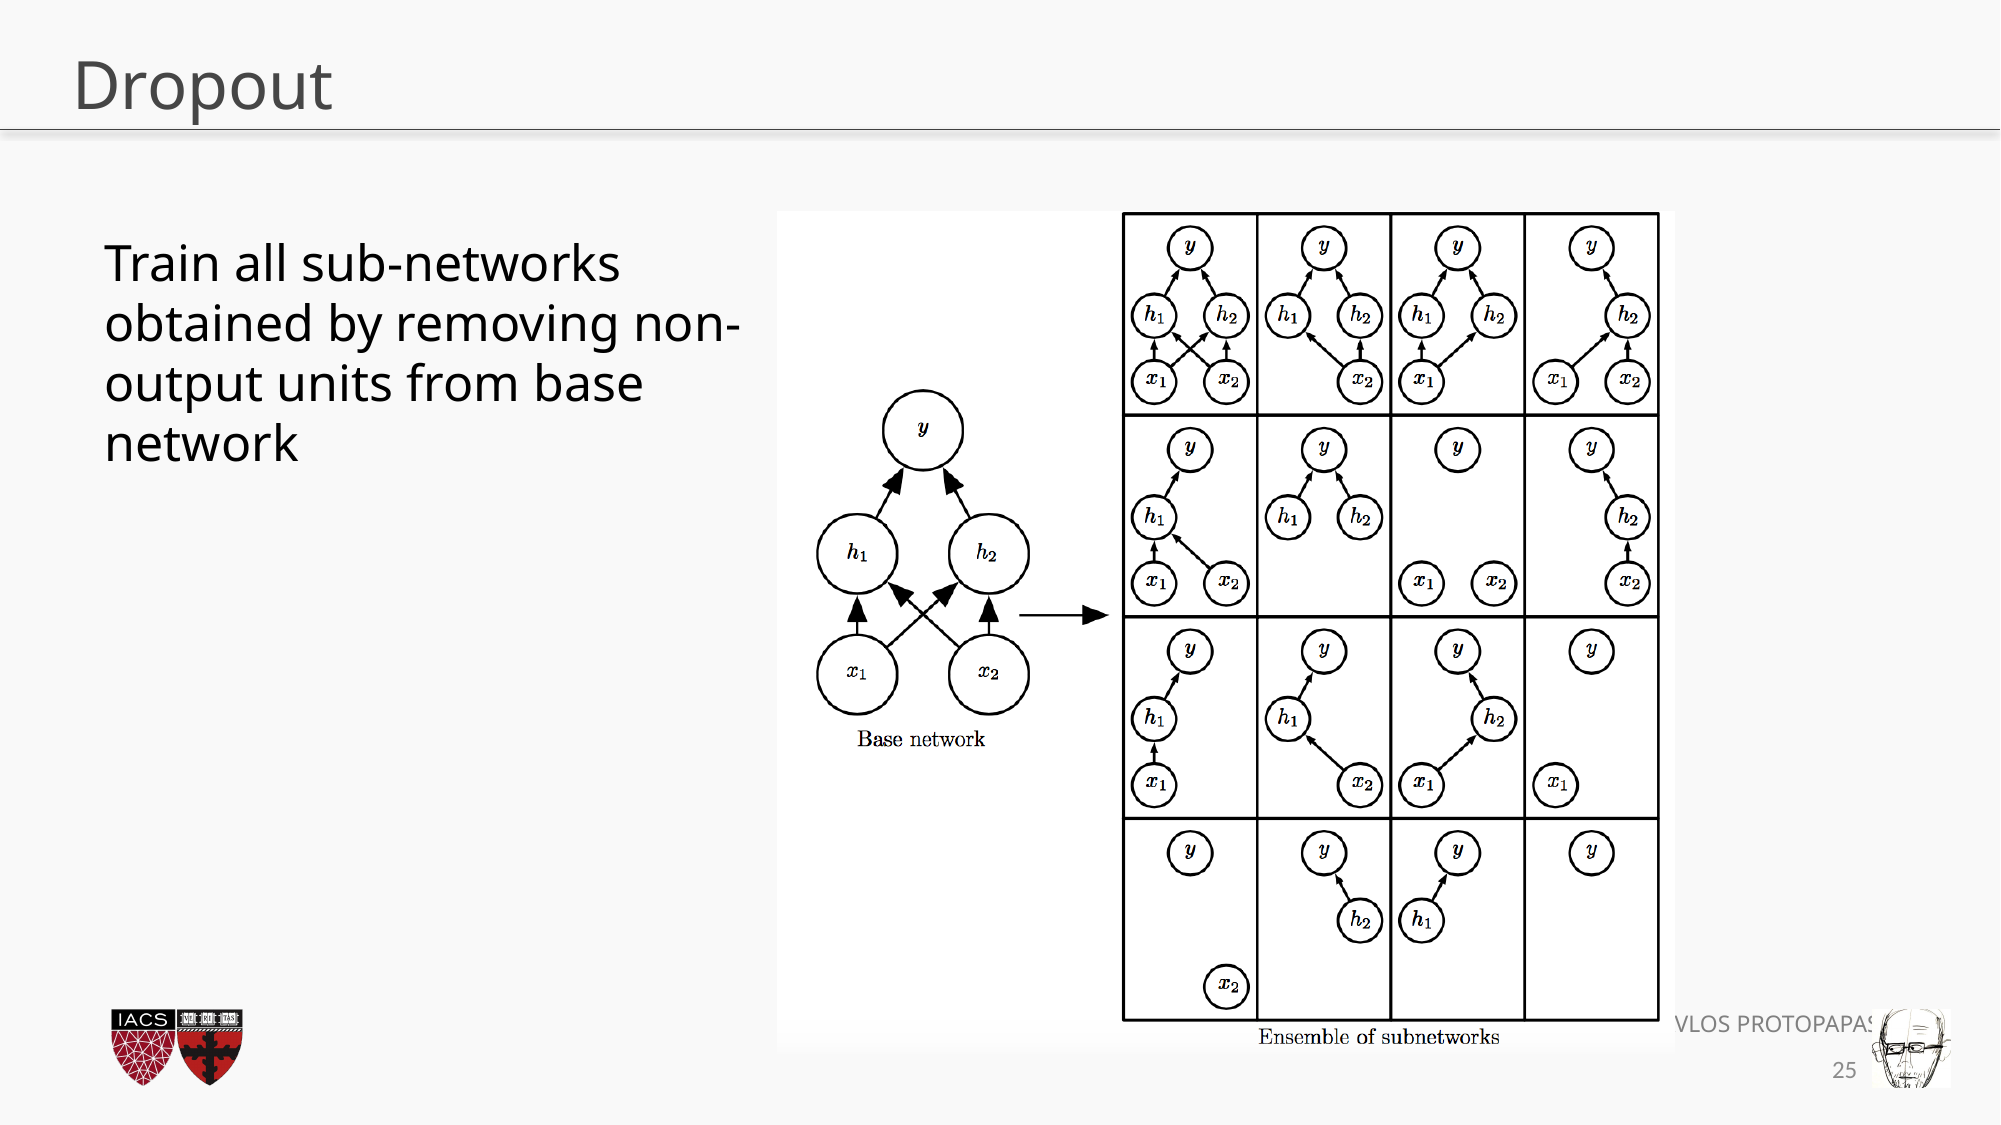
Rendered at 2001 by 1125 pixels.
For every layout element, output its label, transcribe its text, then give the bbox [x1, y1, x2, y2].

picture [1872, 1009, 1951, 1088]
title Dropout [57, 35, 1943, 162]
slide_number 25 [1405, 1038, 1873, 1099]
text_box Train all sub-networks obtained by removing non-output units from base network [89, 224, 772, 480]
picture [109, 1009, 243, 1086]
picture [777, 210, 1676, 1054]
